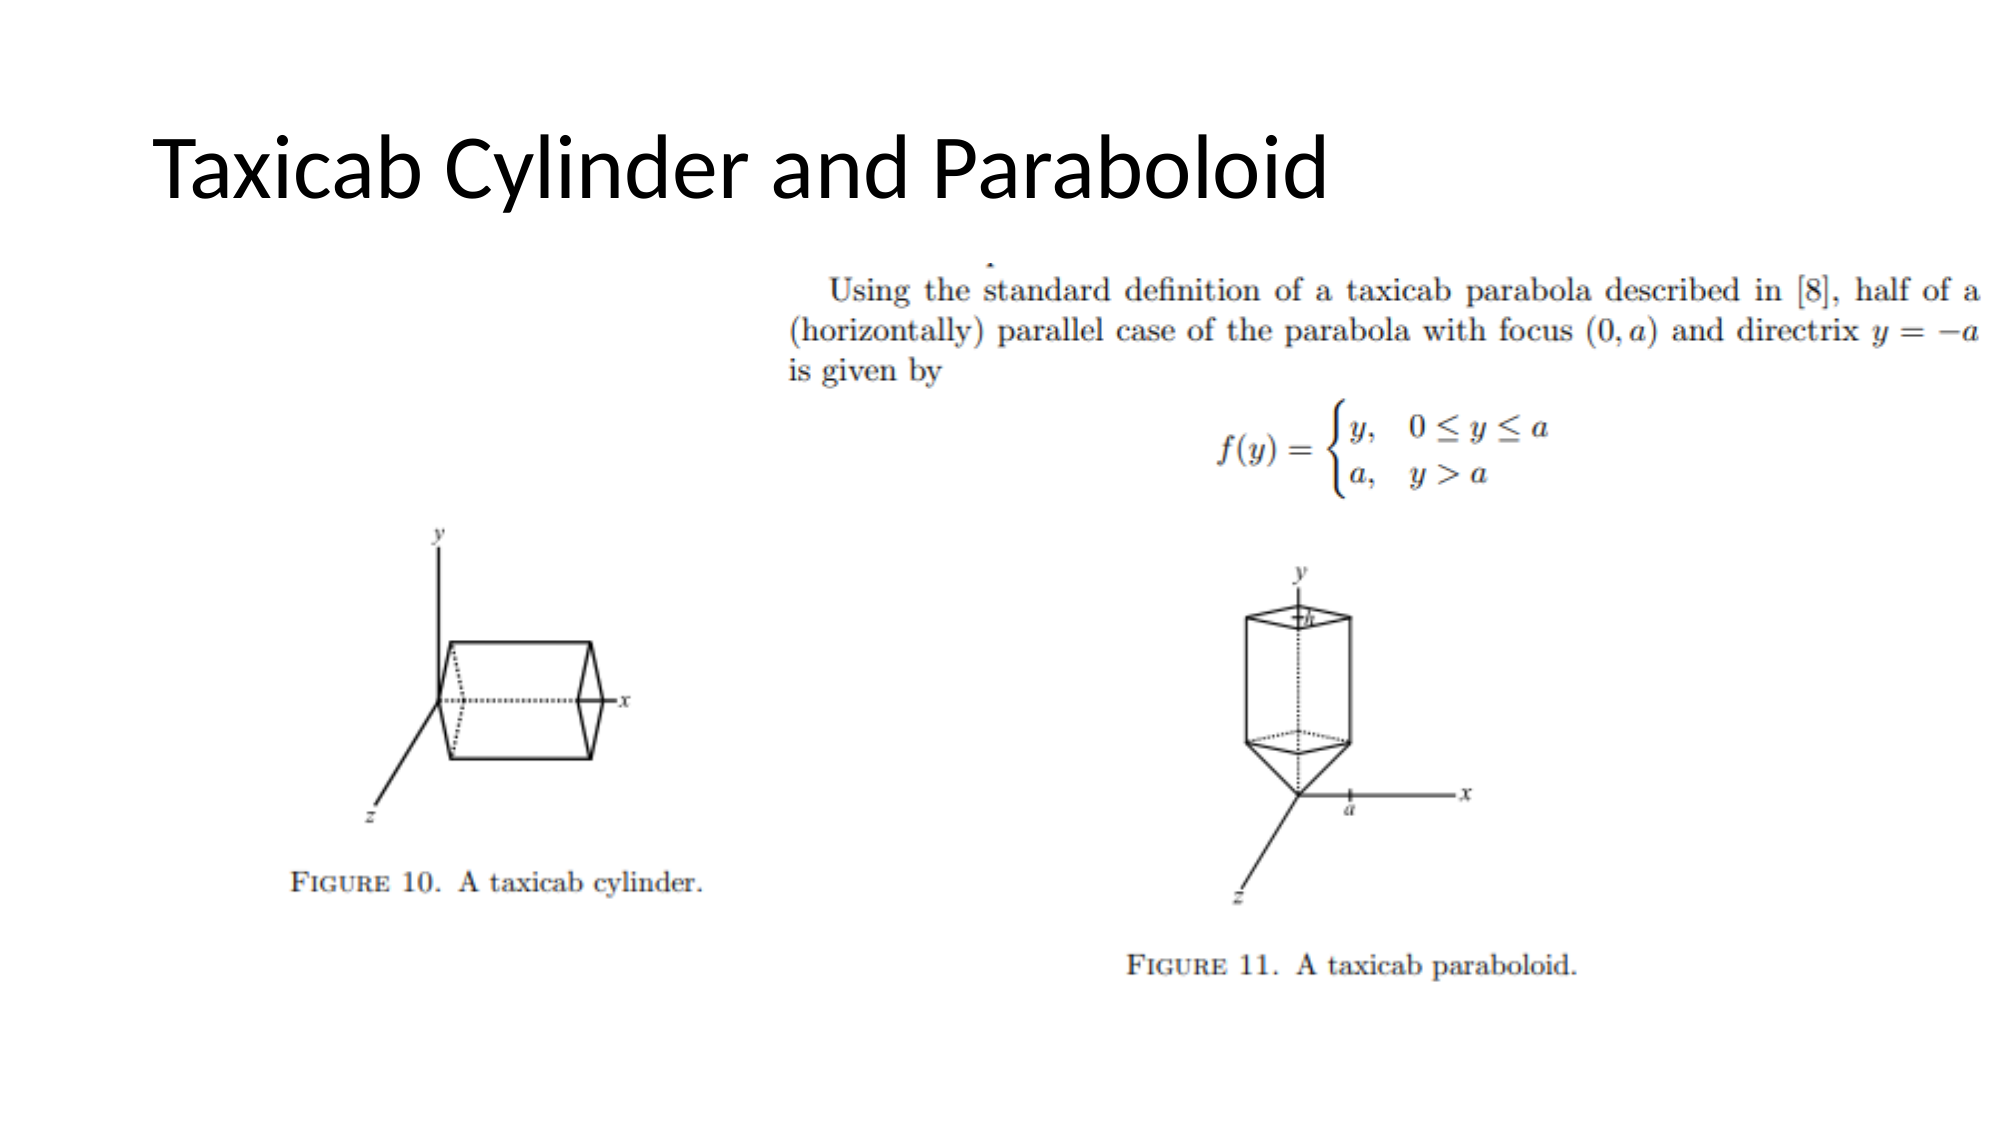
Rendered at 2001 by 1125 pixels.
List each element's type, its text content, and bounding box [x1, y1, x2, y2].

picture [951, 556, 1815, 1011]
title Taxicab Cylinder and Paraboloid [137, 59, 1863, 278]
picture [137, 263, 1993, 941]
